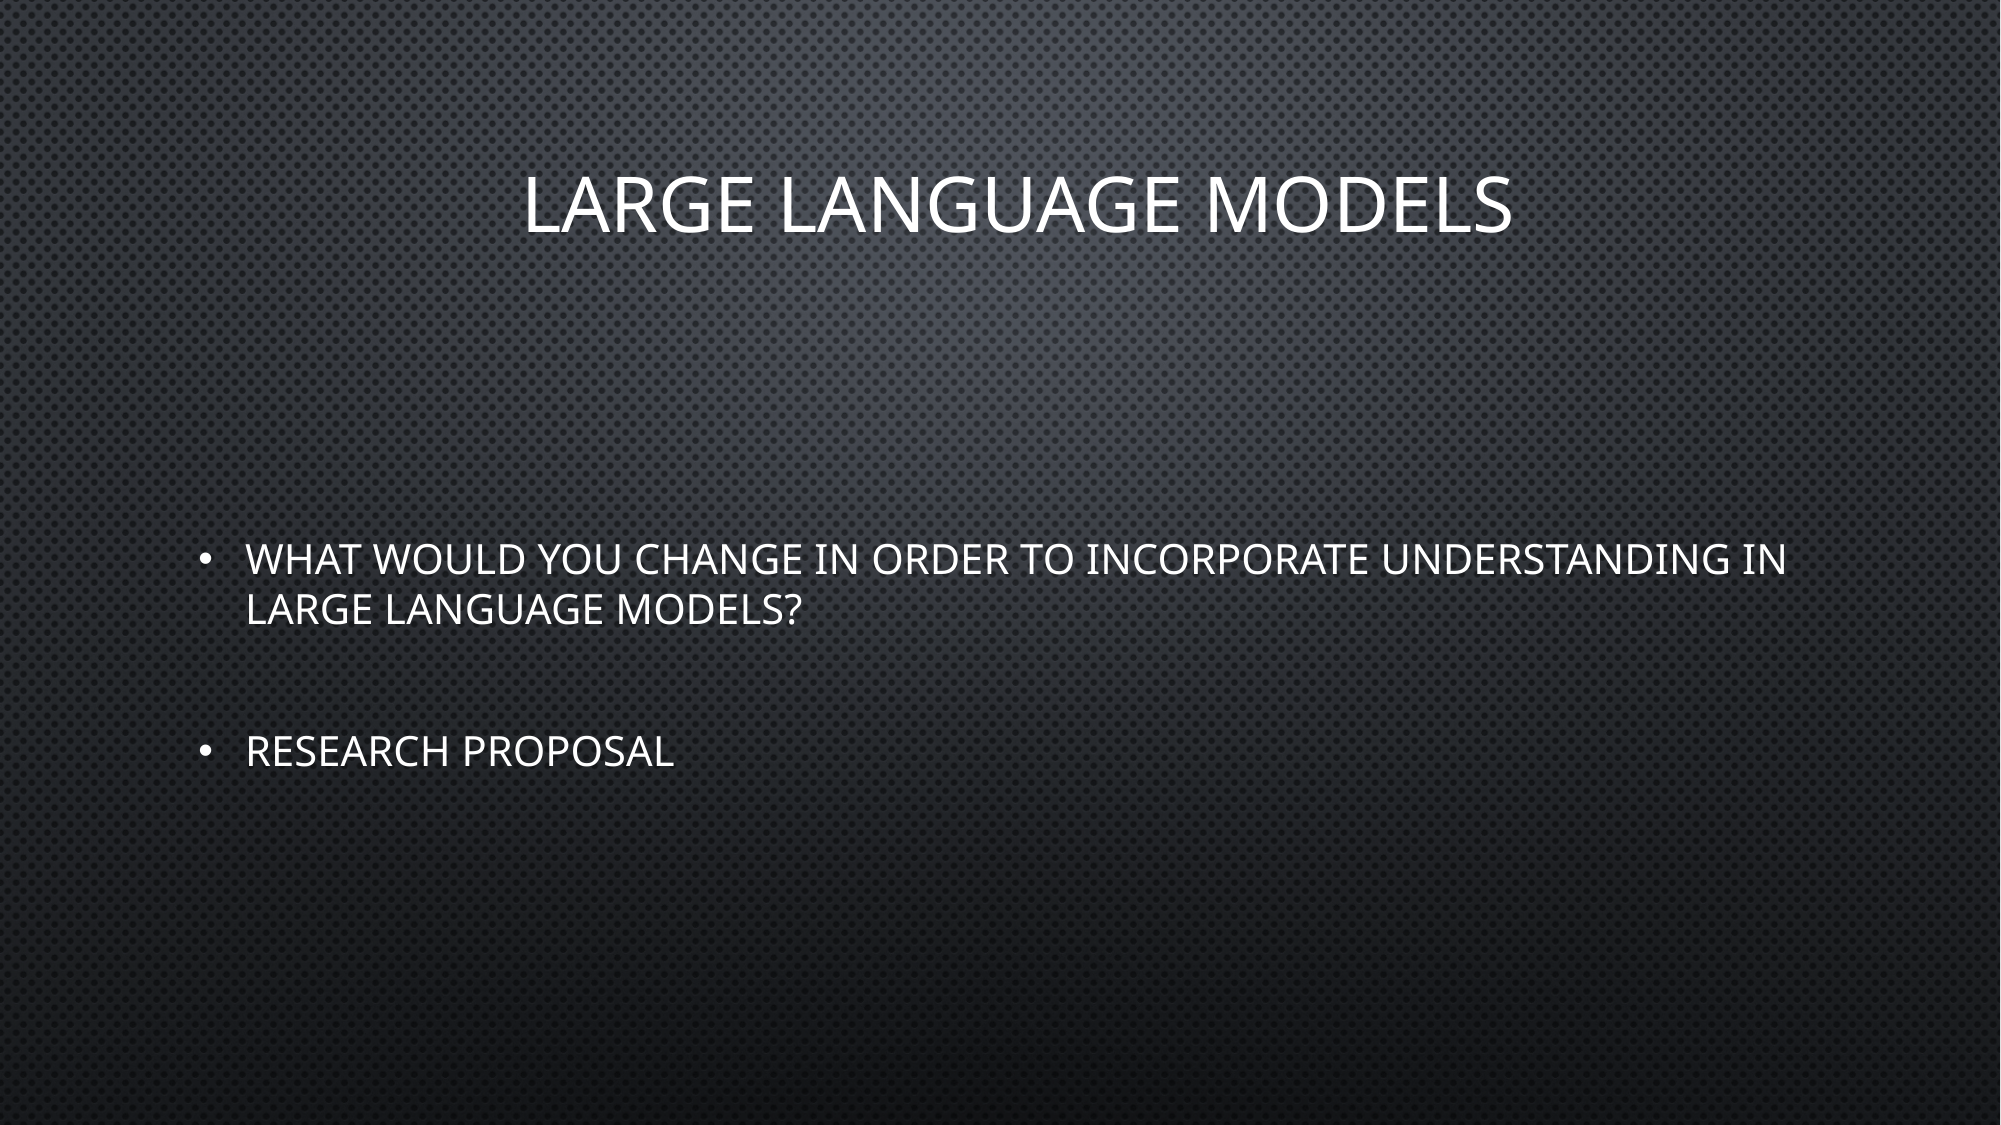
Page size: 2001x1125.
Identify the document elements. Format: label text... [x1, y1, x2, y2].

title Large language models [105, 94, 1931, 256]
list What would you change in order to incorporate understanding in large language models? Research proposal [183, 373, 1809, 935]
